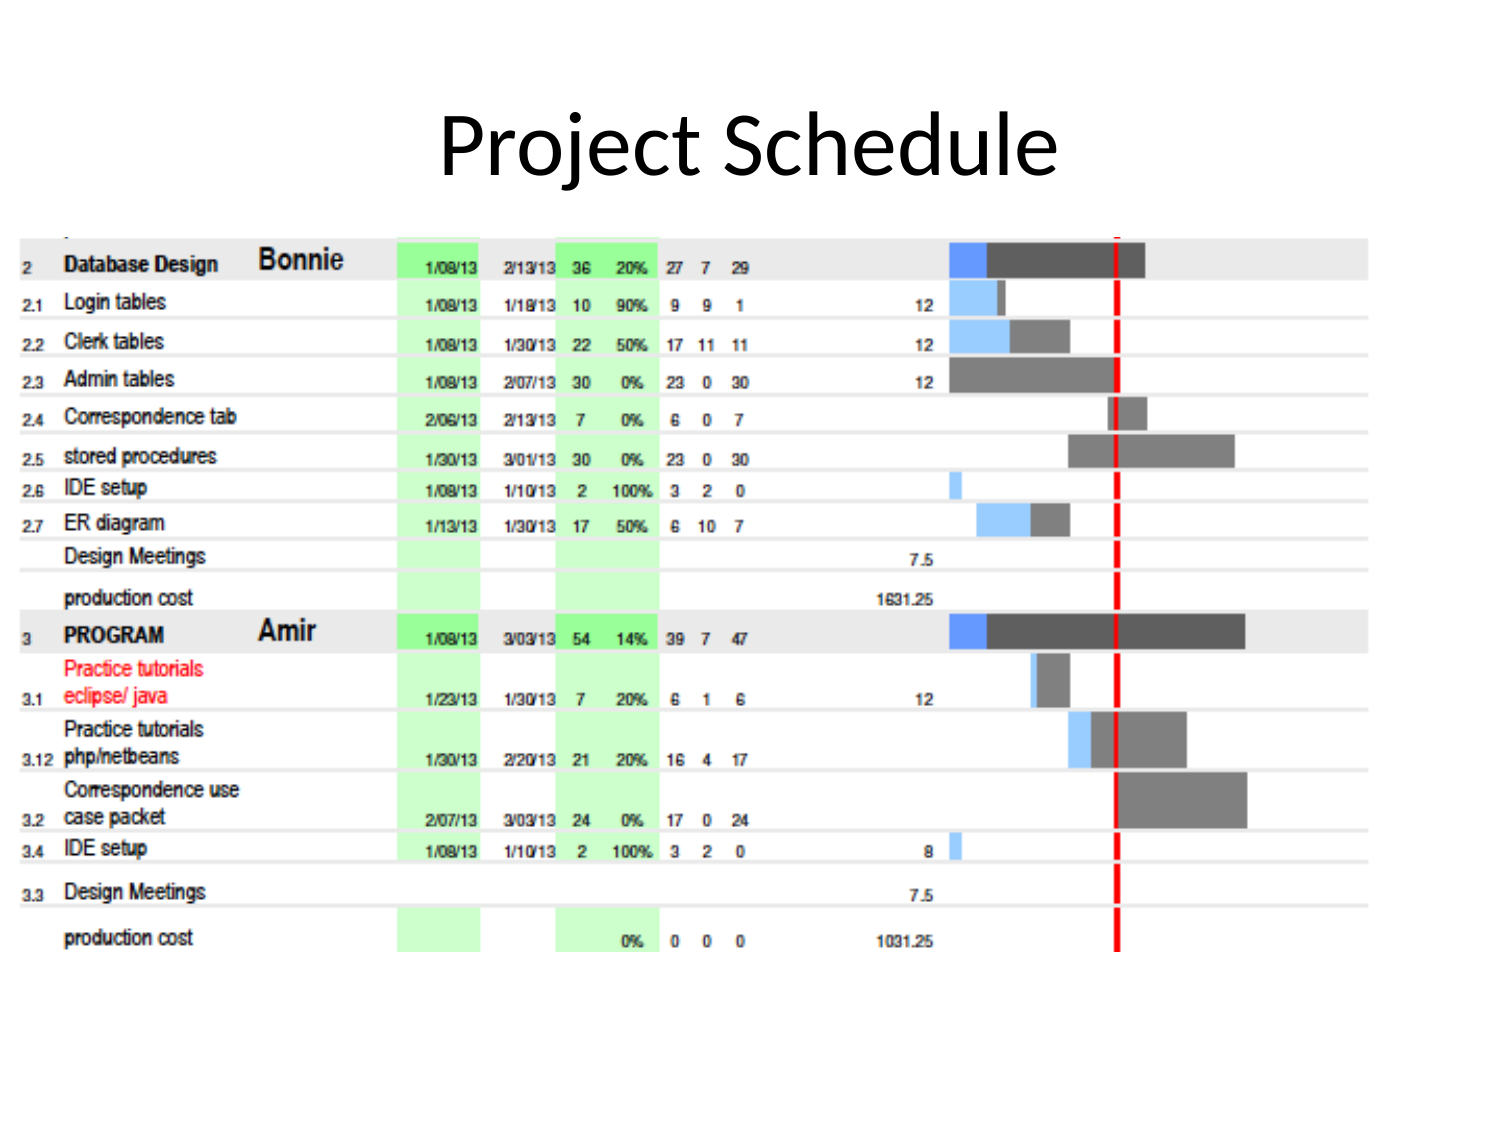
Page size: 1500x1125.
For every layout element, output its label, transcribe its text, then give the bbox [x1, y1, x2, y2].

picture [12, 237, 1499, 953]
title Project Schedule [75, 45, 1425, 233]
